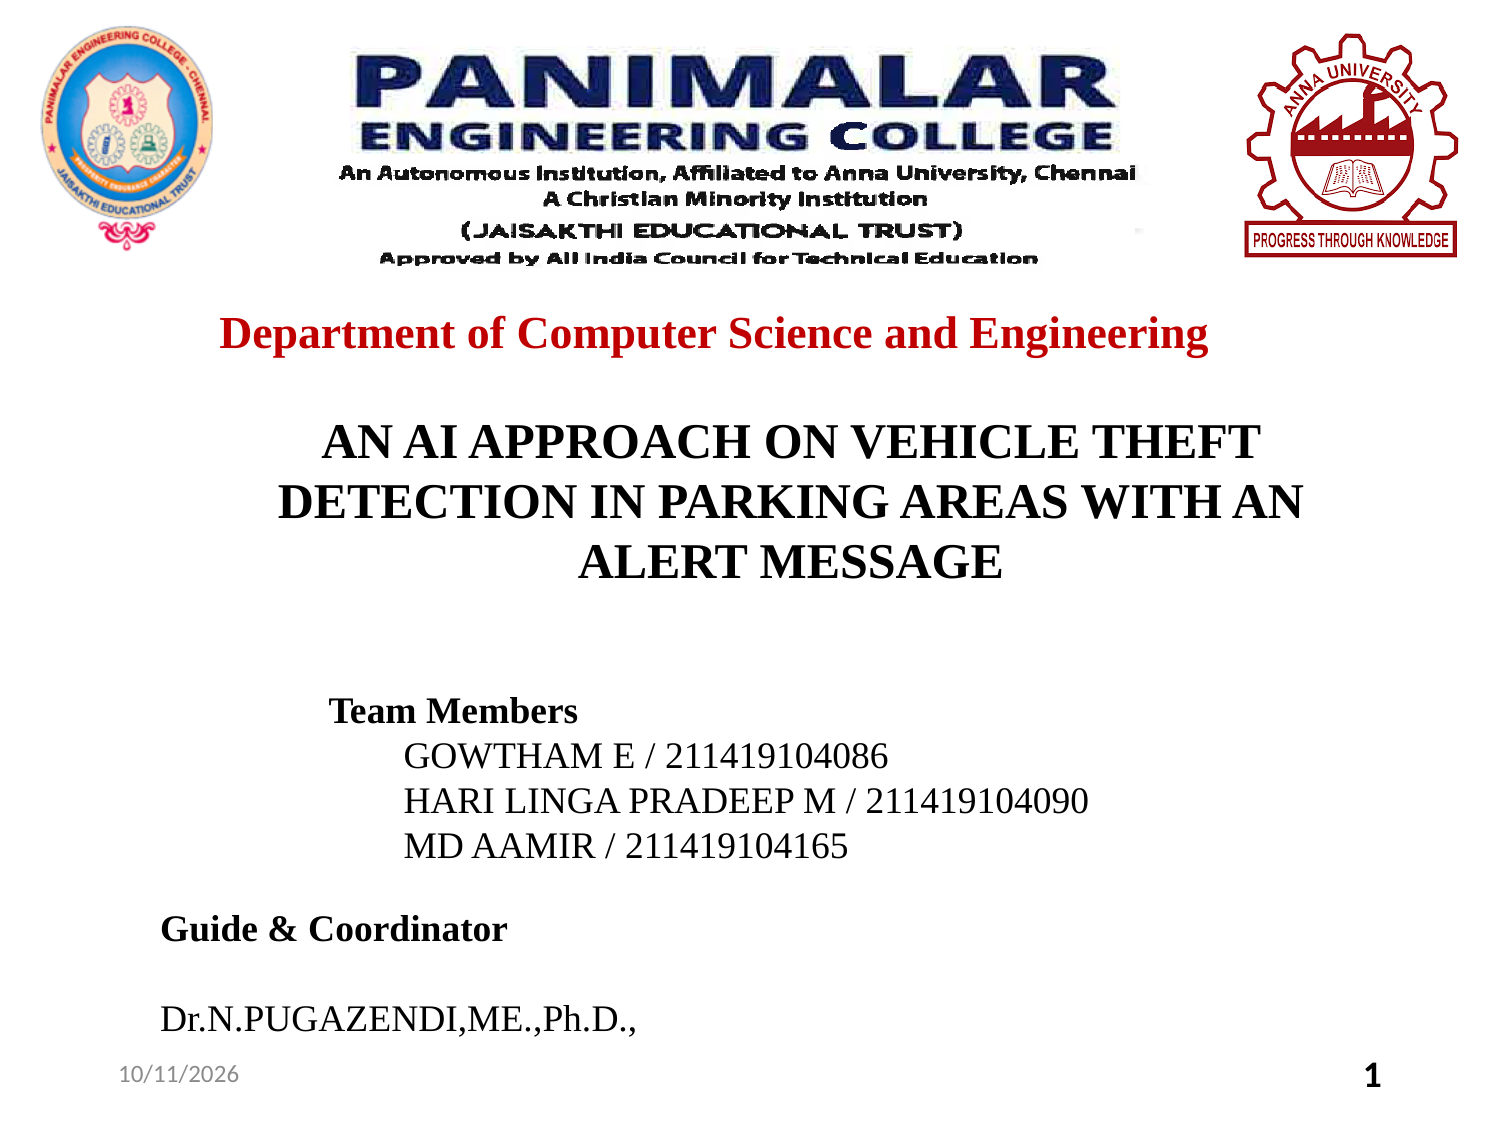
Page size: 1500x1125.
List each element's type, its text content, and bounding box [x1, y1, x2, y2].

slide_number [103, 1042, 441, 1103]
text_box AN AI APPROACH ON VEHICLE THEFT DETECTION IN PARKING AREAS WITH AN ALERT MESSAGE [212, 401, 1370, 597]
slide_number 1 [1059, 1042, 1397, 1103]
text_box Department of Computer Science and Engineering [204, 295, 1296, 366]
picture [17, 16, 1459, 271]
text_box Team Members GOWTHAM E / 211419104086 HARI LINGA PRADEEP M / 211419104090 MD AAMIR / 211419104165 [313, 678, 1269, 874]
text_box Guide & Coordinator Dr.N.PUGAZENDI,ME.,Ph.D., [145, 896, 792, 1091]
